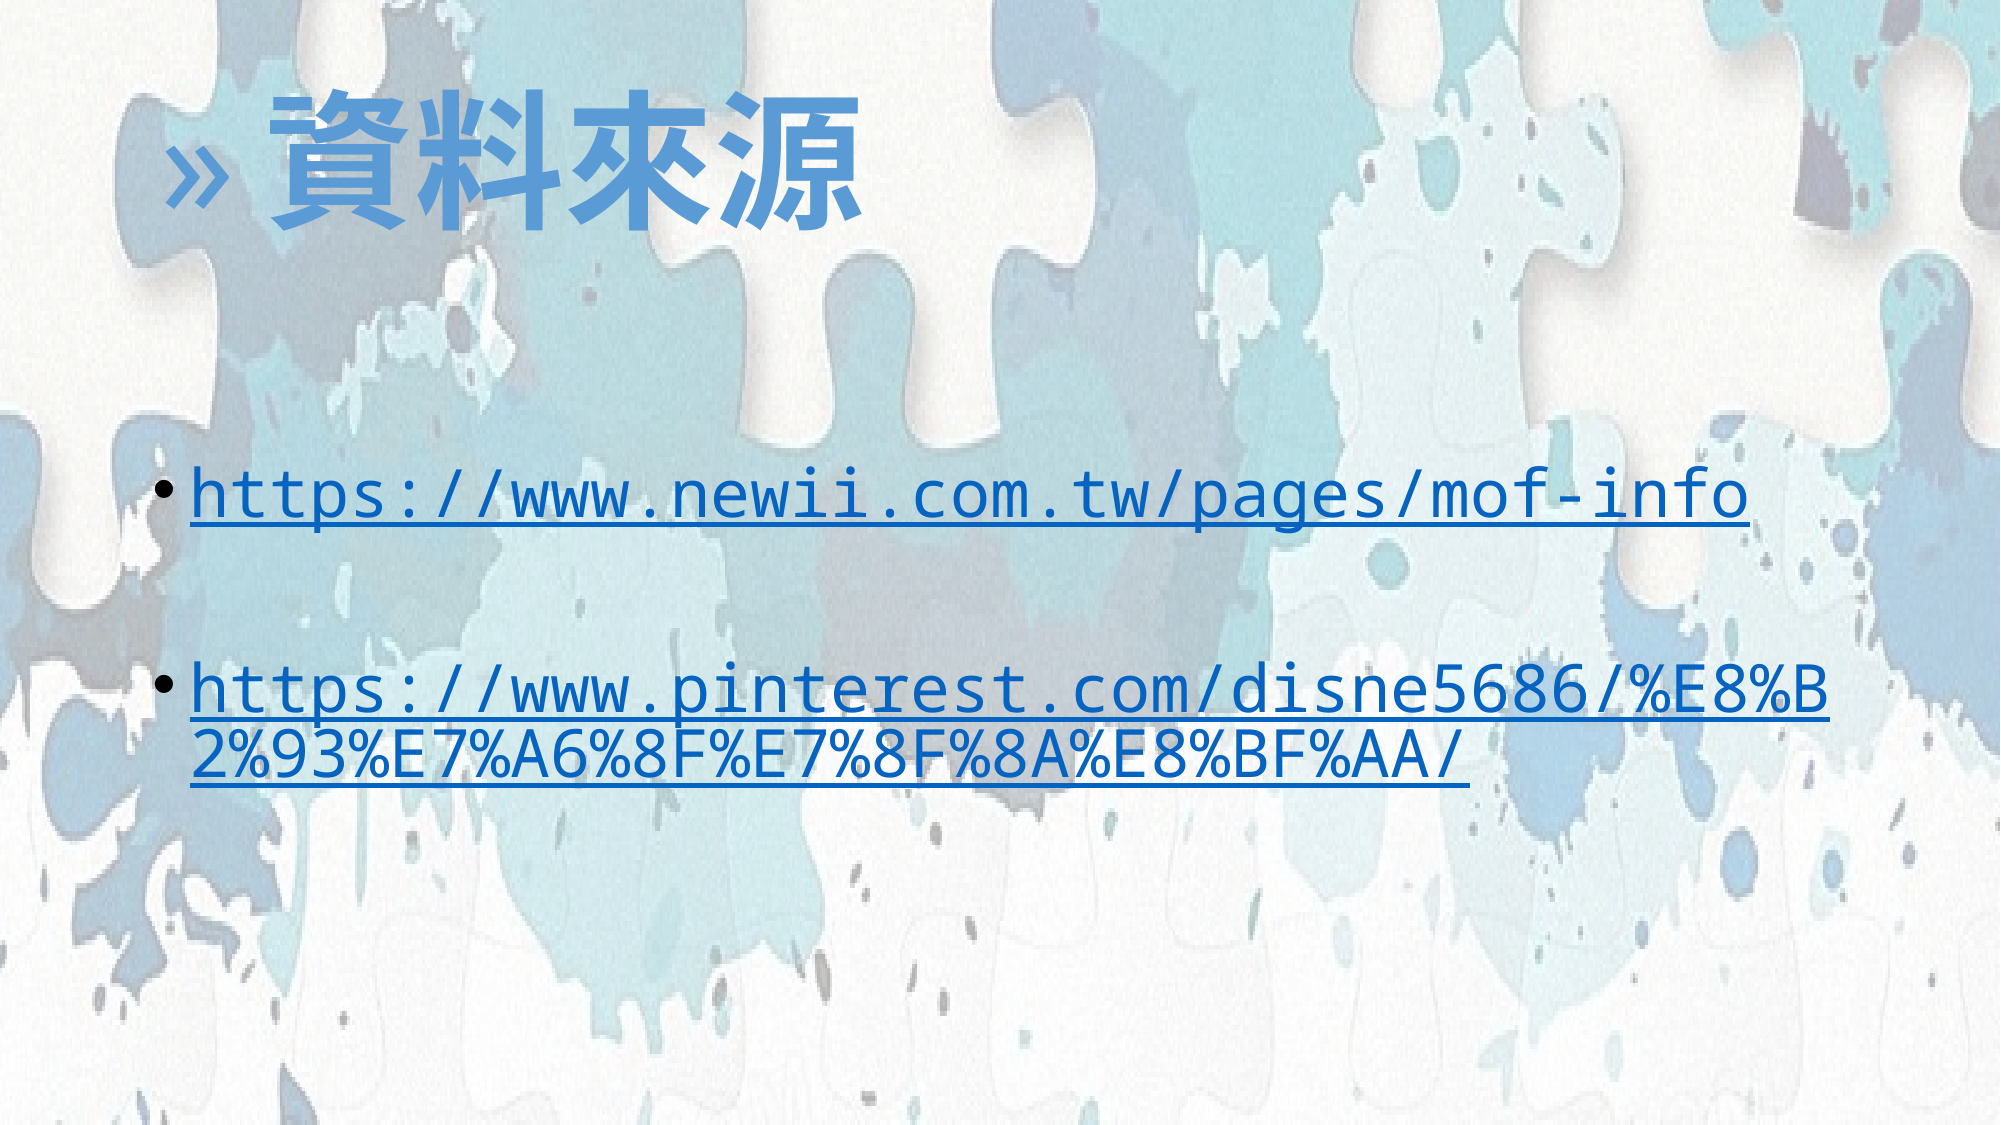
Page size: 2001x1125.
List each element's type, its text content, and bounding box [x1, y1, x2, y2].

list https://www.newii.com.tw/pages/mof-info https://www.pinterest.com/disne5686/%E8%B2%93%E7%A6%8F%E7%8F%8A%E8%BF%AA/ [137, 250, 1883, 1014]
title 資料來源 [137, 59, 1863, 250]
